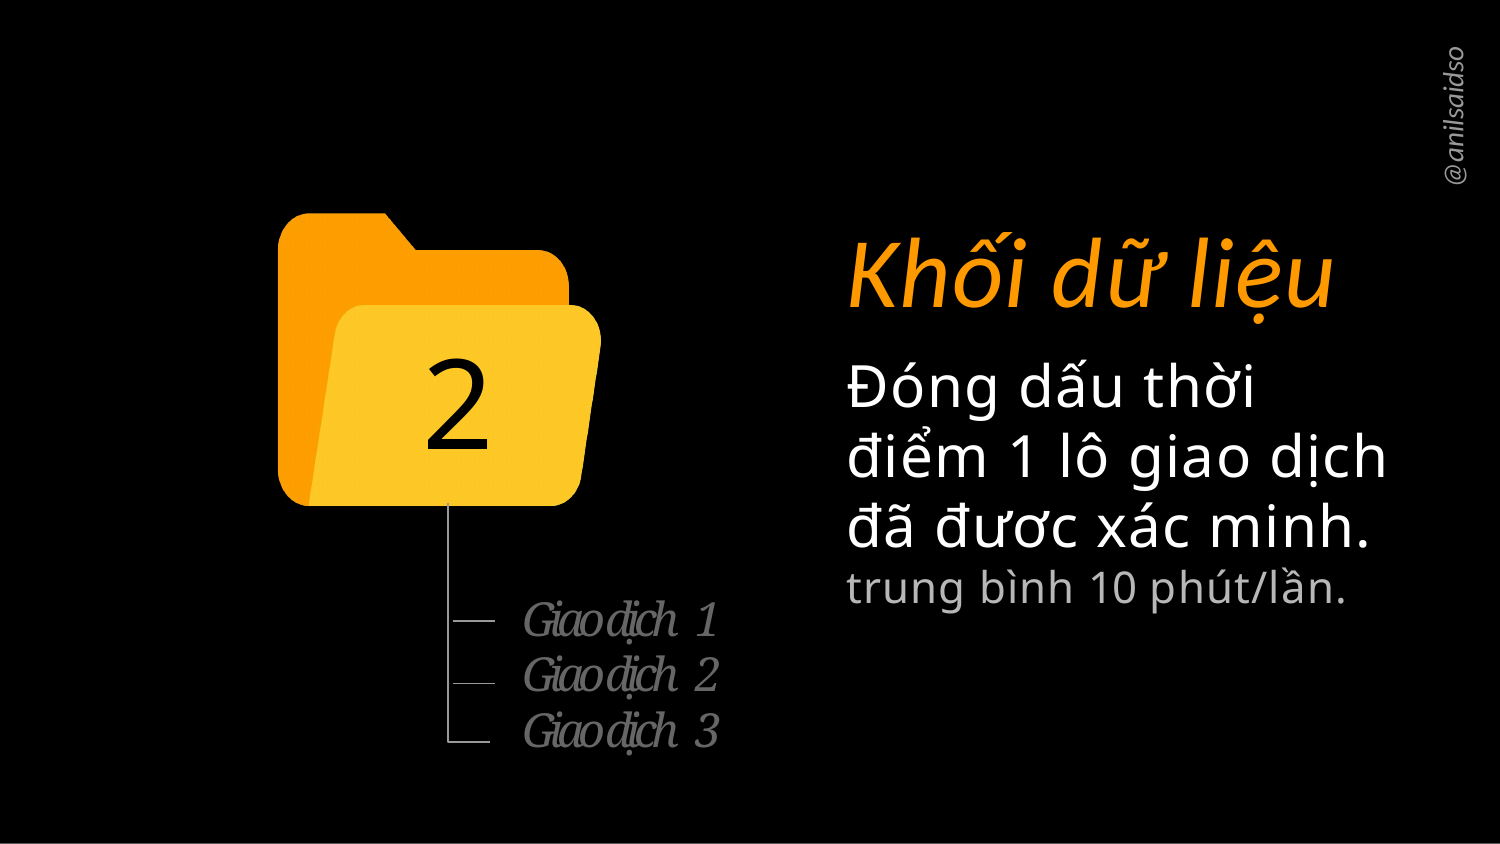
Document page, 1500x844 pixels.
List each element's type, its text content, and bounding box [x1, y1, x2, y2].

text_box @anilsaidso [1434, 36, 1475, 191]
text_box Đóng dấu thời điểm 1 lô giao dịch đã đươc xác minh. trung bình 10 phút/lần. [844, 347, 1400, 613]
picture [246, 139, 615, 580]
title Khối dữ liệu [844, 205, 1360, 347]
text_box [447, 587, 495, 743]
text_box Giao dịch 1 Giao dịch 2 Giao dịch 3 [520, 588, 750, 757]
